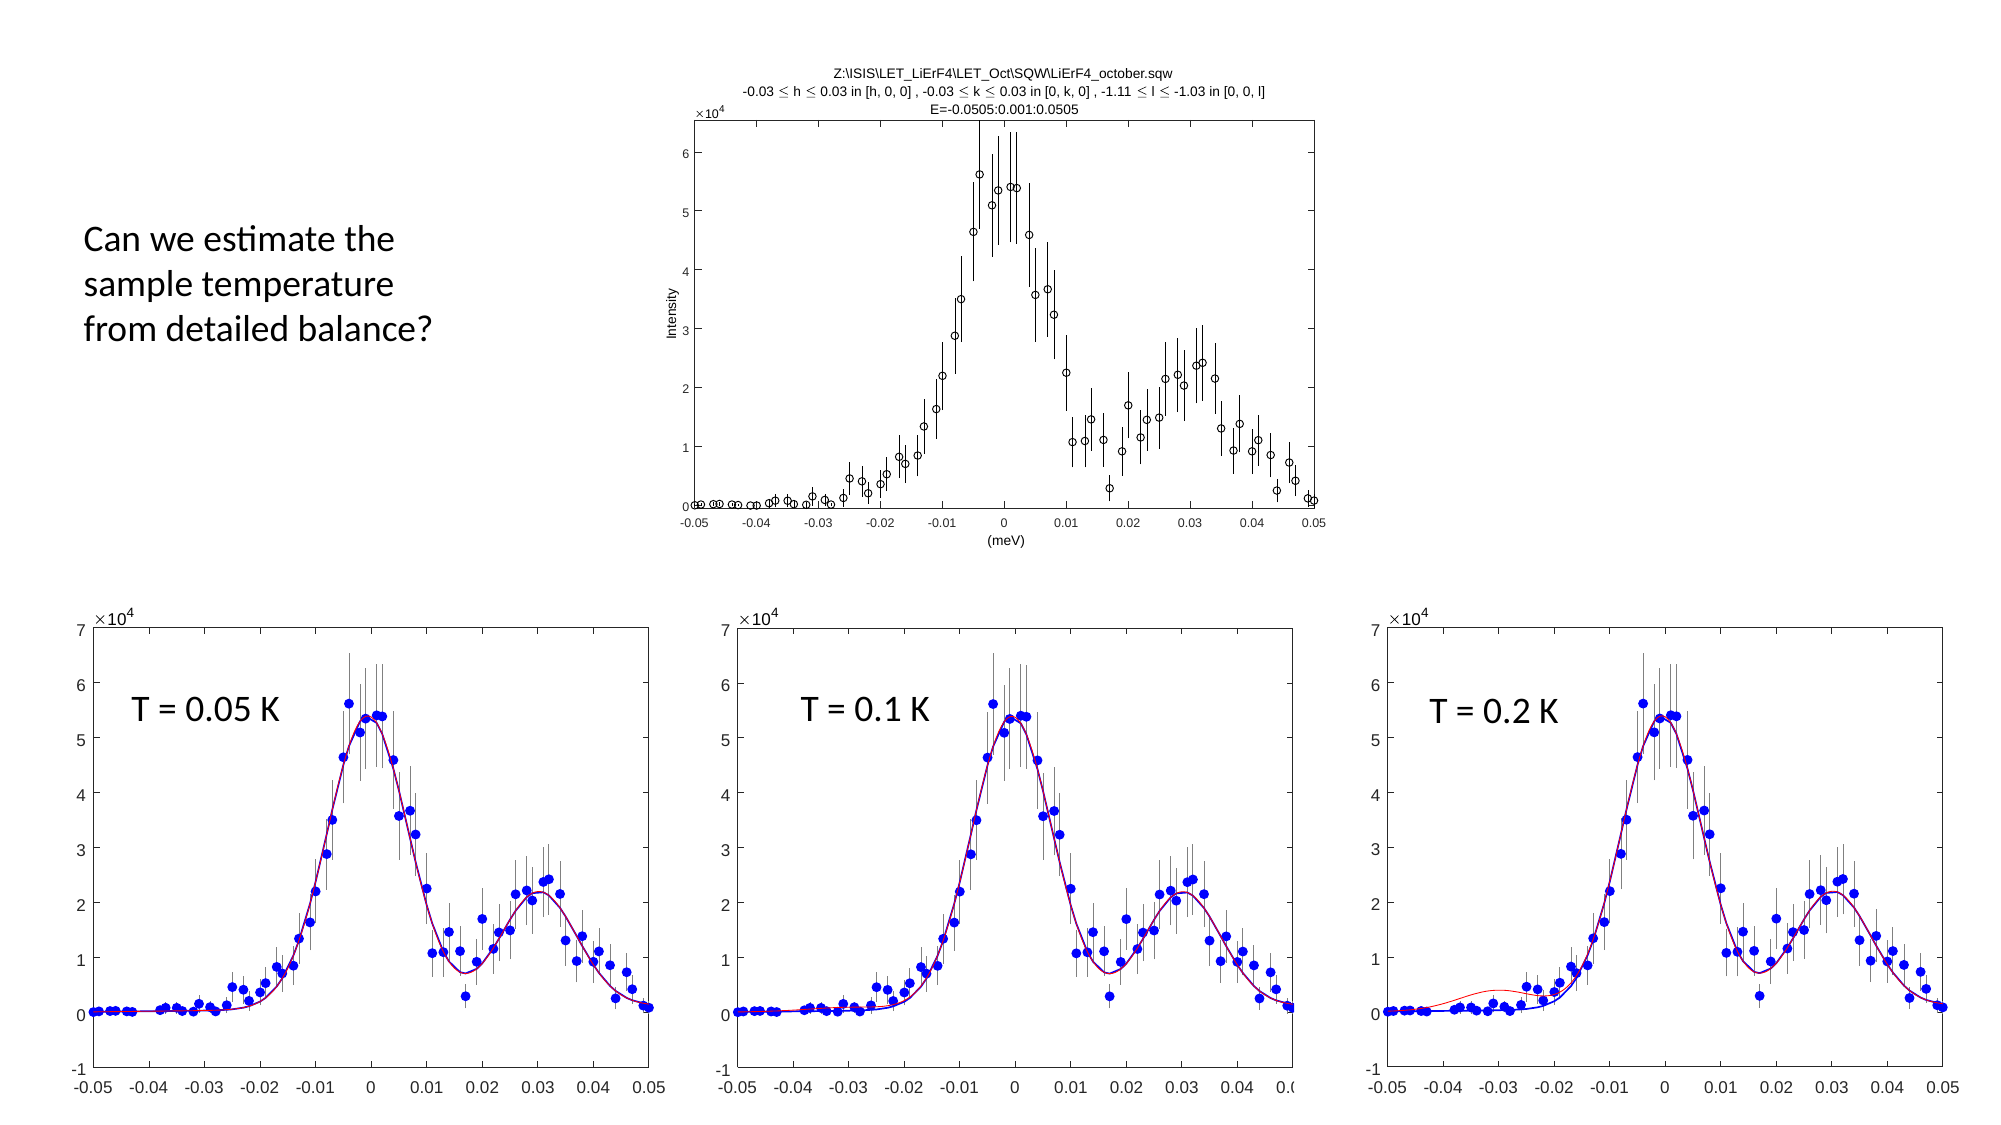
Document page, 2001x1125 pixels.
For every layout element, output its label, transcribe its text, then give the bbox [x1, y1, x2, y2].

picture [0, 587, 2000, 1125]
text_box Can we estimate the sample temperature from detailed balance? [68, 206, 472, 357]
picture [590, 62, 1390, 563]
